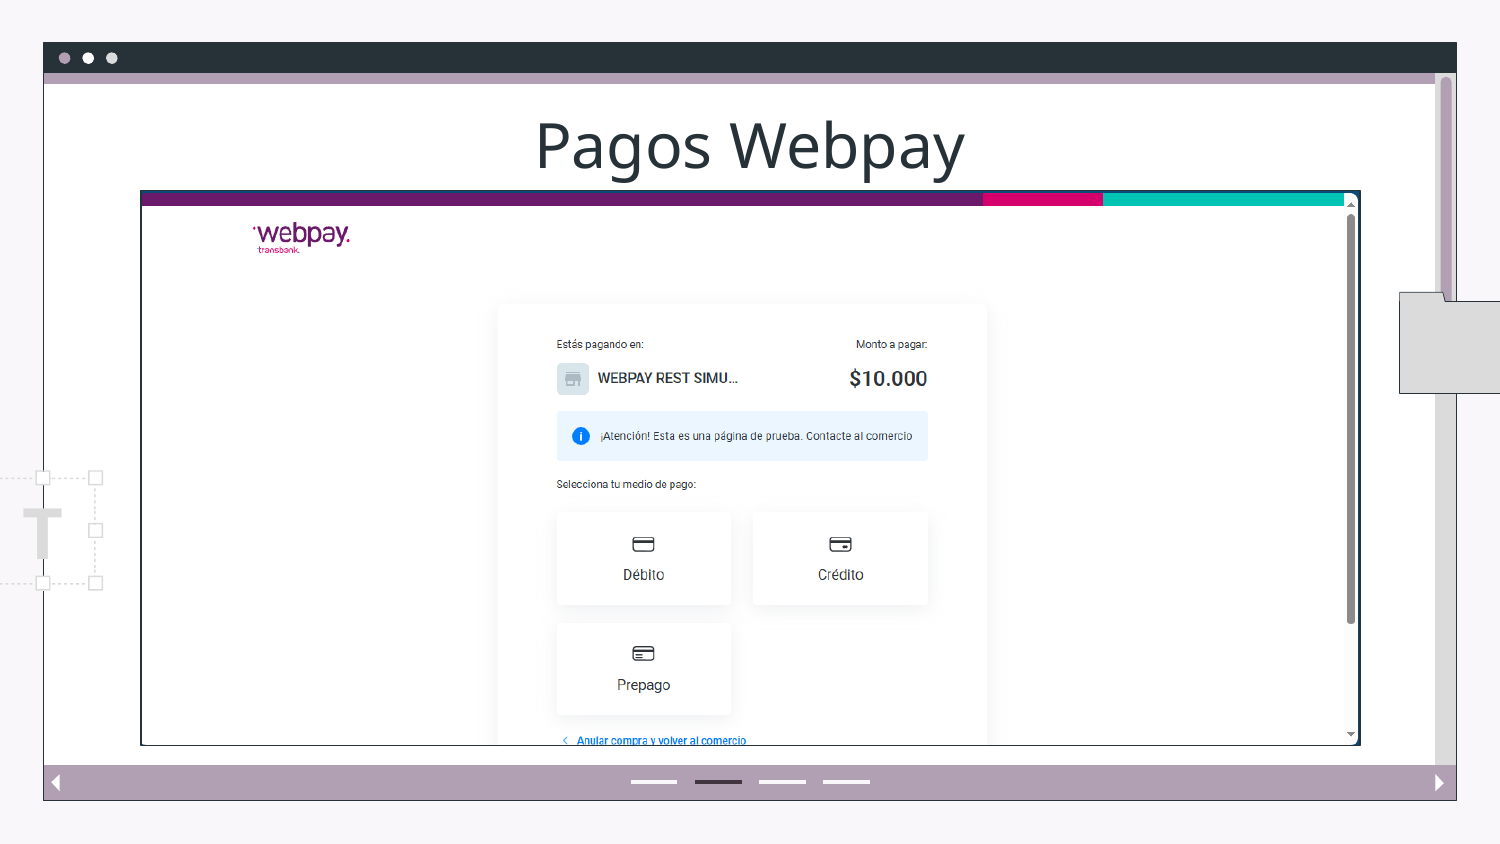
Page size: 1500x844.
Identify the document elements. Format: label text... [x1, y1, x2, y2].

picture [141, 190, 1360, 746]
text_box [630, 779, 871, 785]
title Pagos Webpay [118, 90, 1382, 177]
